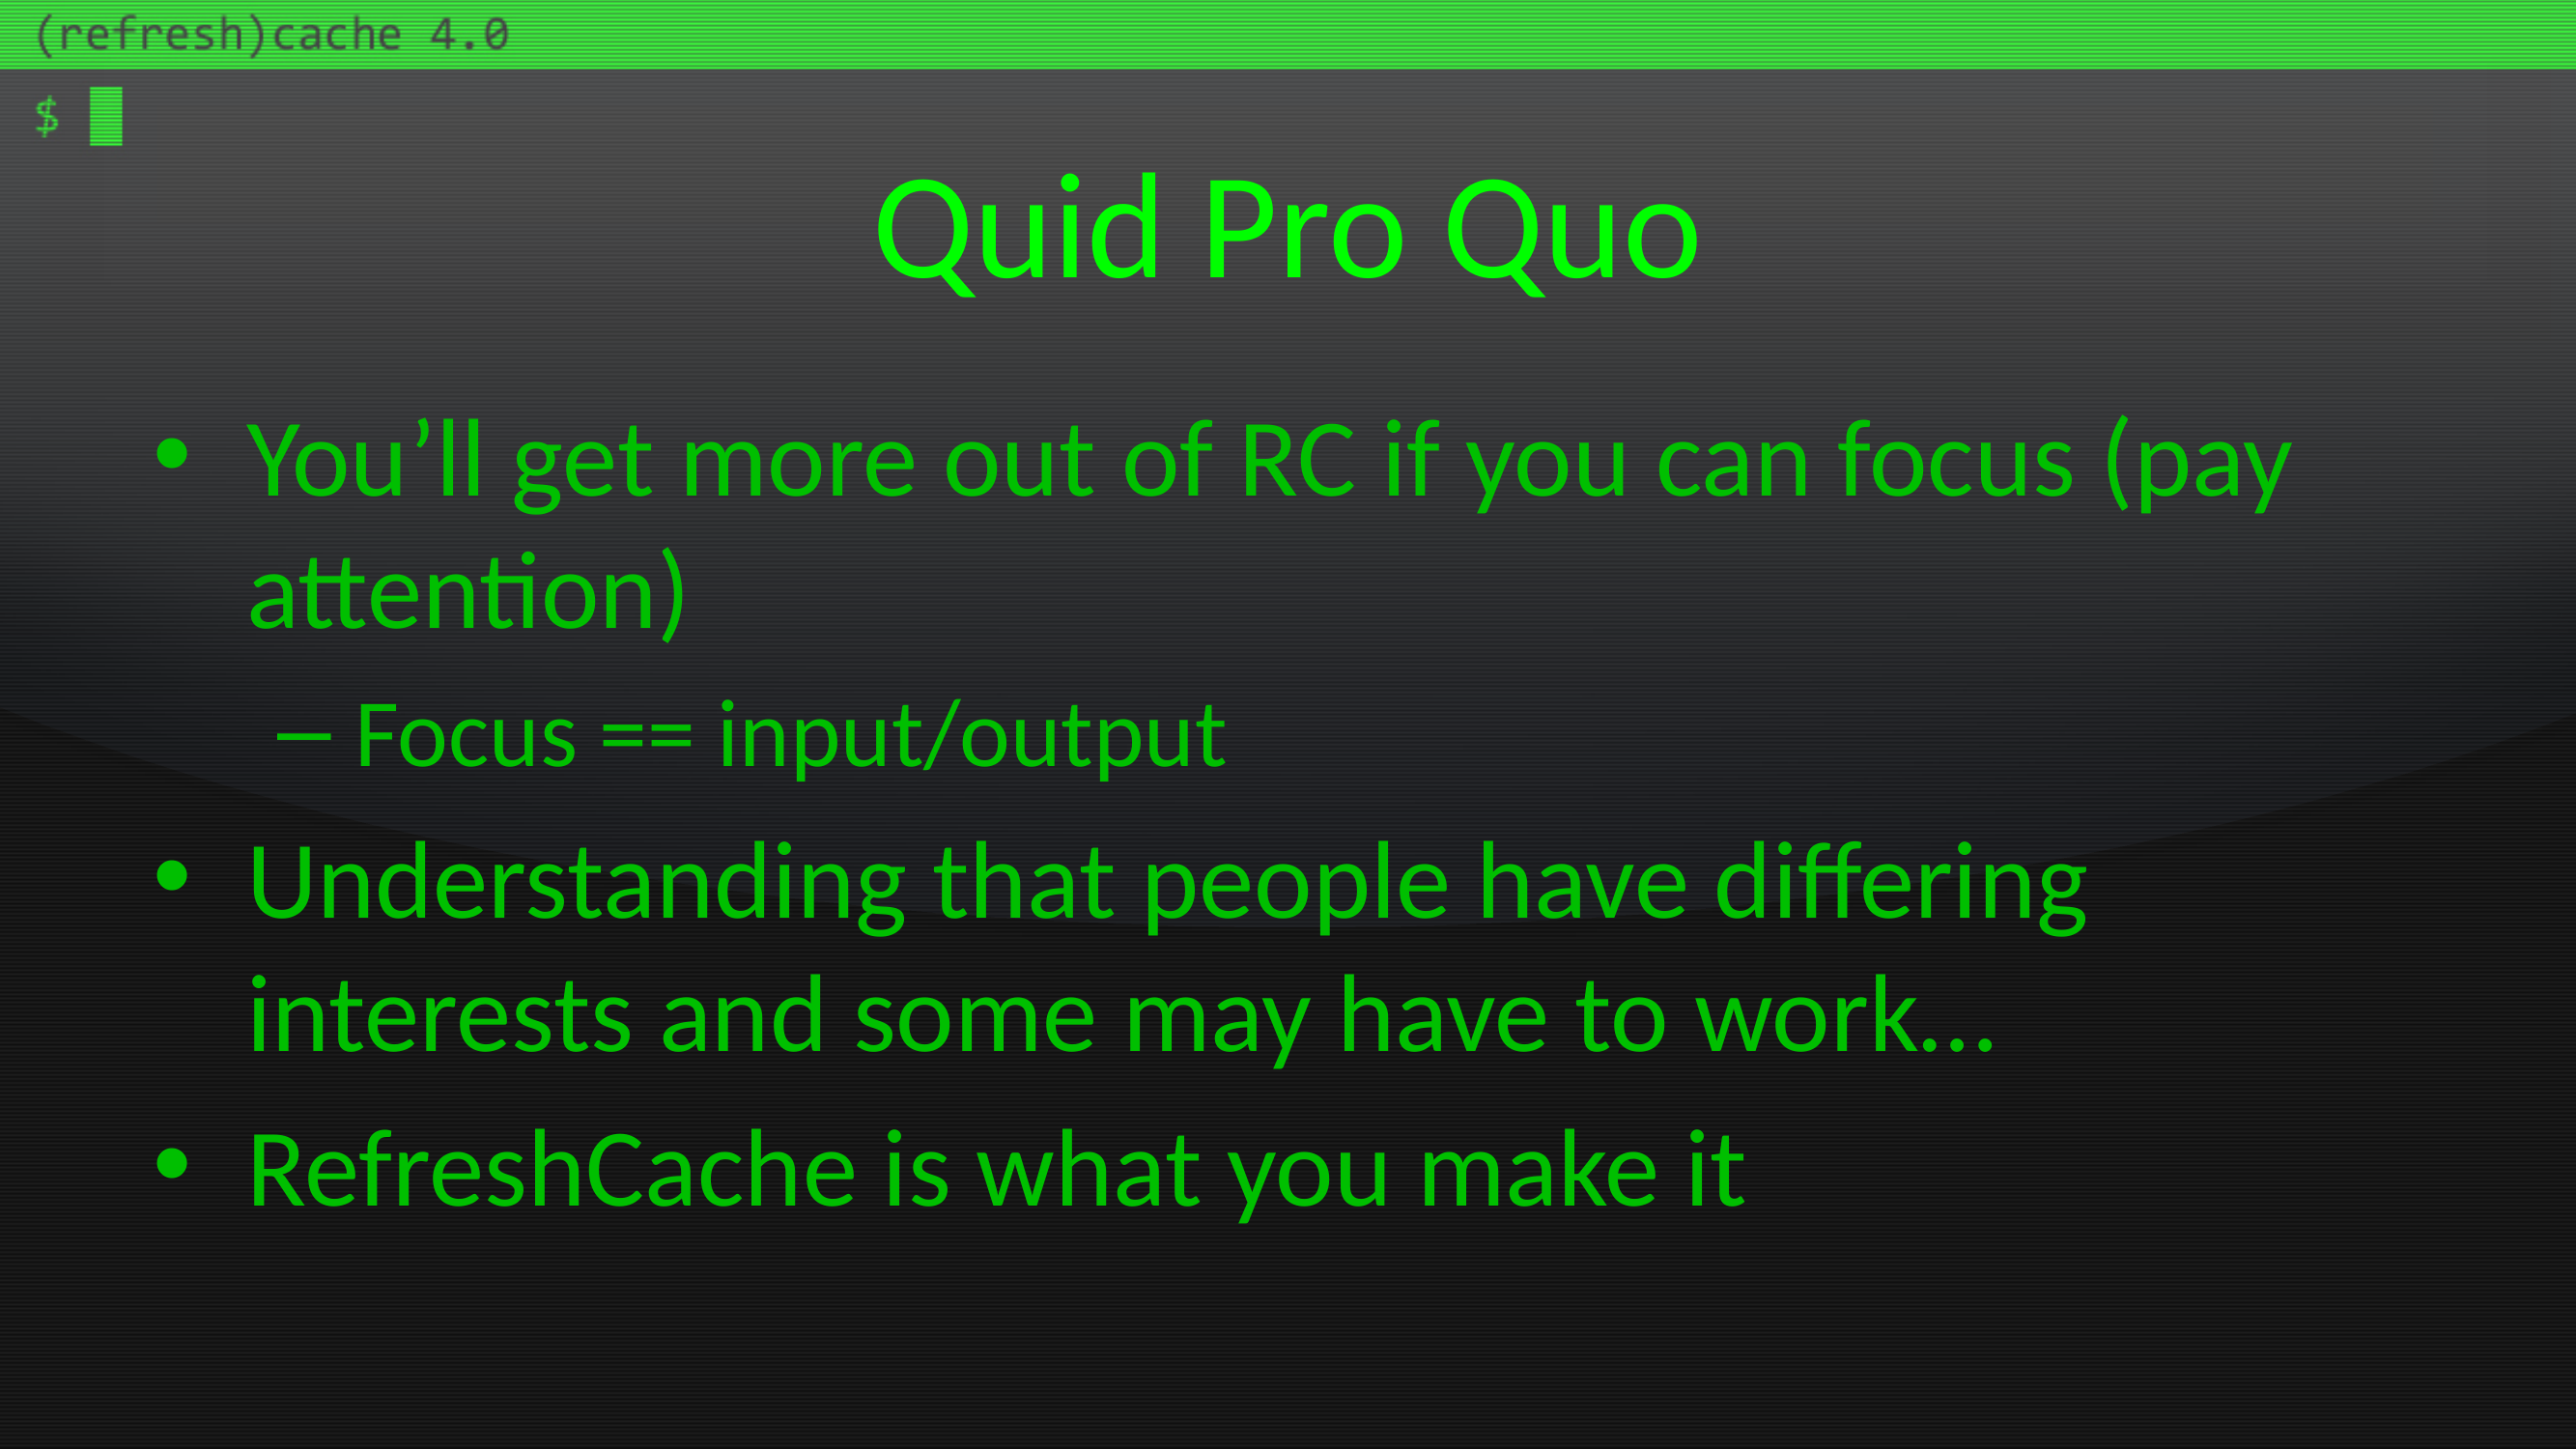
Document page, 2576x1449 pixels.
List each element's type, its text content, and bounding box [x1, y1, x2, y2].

title Quid Pro Quo [128, 96, 2448, 338]
picture [0, 0, 2576, 1449]
list You’ll get more out of RC if you can focus (pay attention) Focus == input/output Understanding that people have differing interests and some may have to work… RefreshCache is what you make it [128, 372, 2448, 1294]
